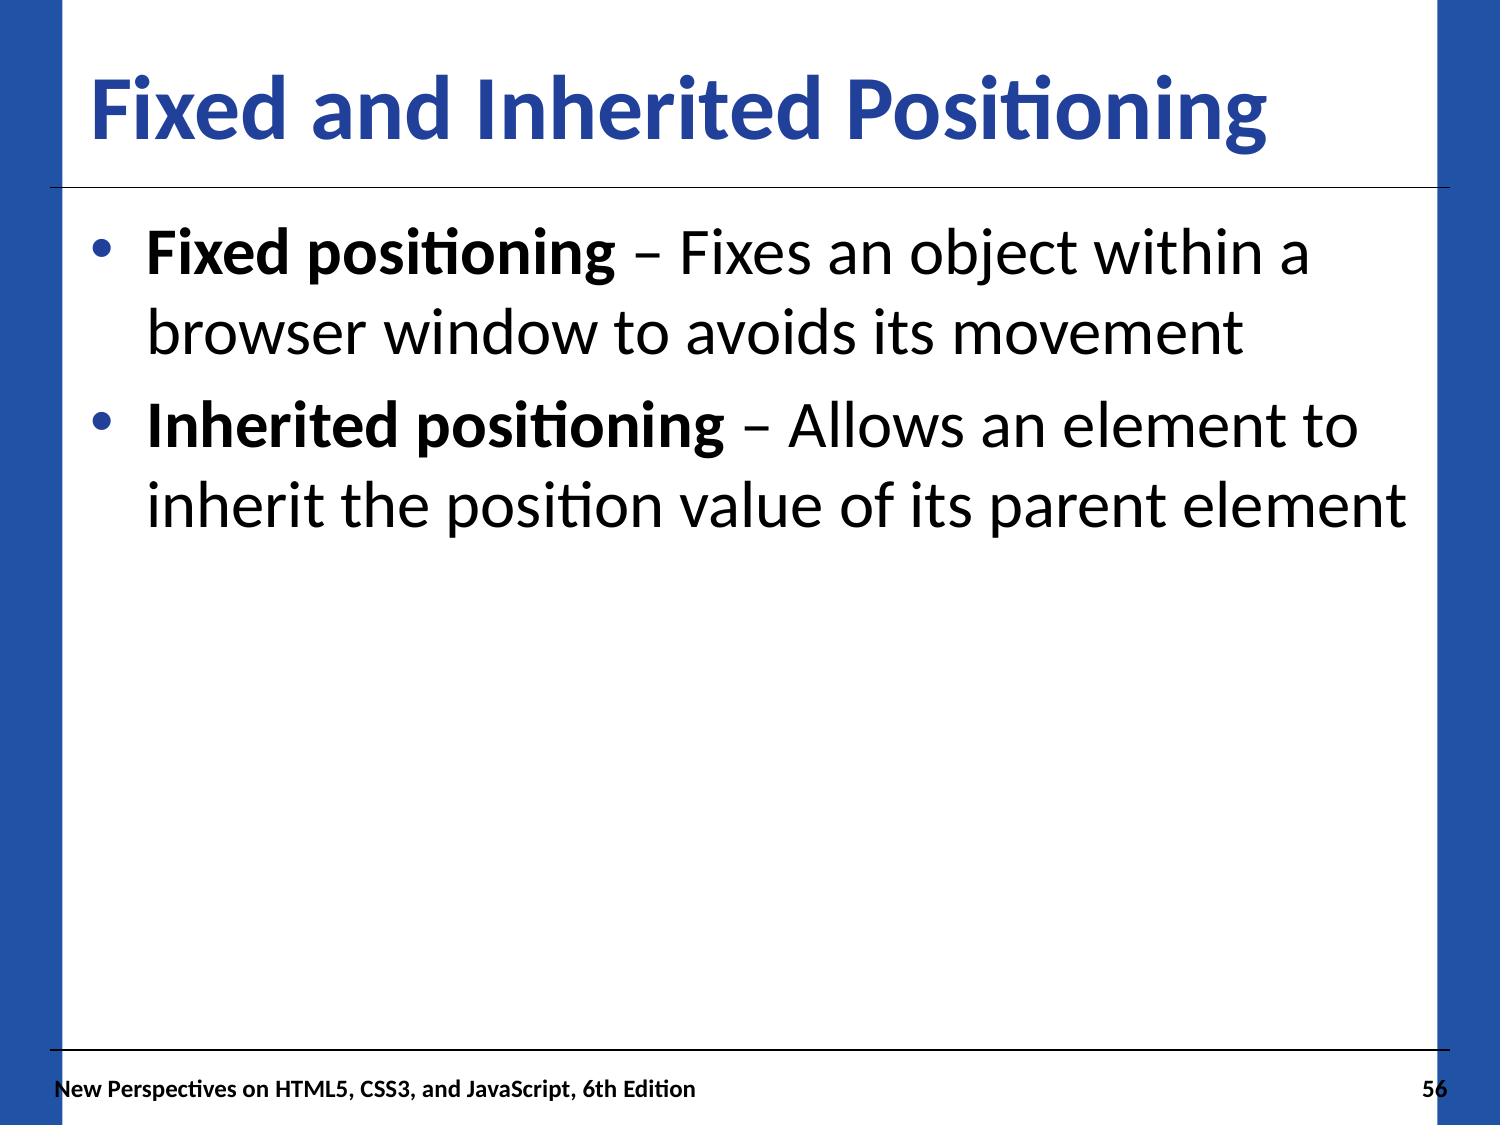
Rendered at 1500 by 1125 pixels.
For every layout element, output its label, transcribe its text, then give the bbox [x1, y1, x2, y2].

footer New Perspectives on HTML5, CSS3, and JavaScript, 6th Edition [39, 1050, 1390, 1125]
title Fixed and Inherited Positioning [74, 24, 1438, 181]
list Fixed positioning – Fixes an object within a browser window to avoids its movement Inherited positioning – Allows an element to inherit the position value of its parent element [74, 199, 1438, 1006]
slide_number 56 [1390, 1050, 1463, 1125]
